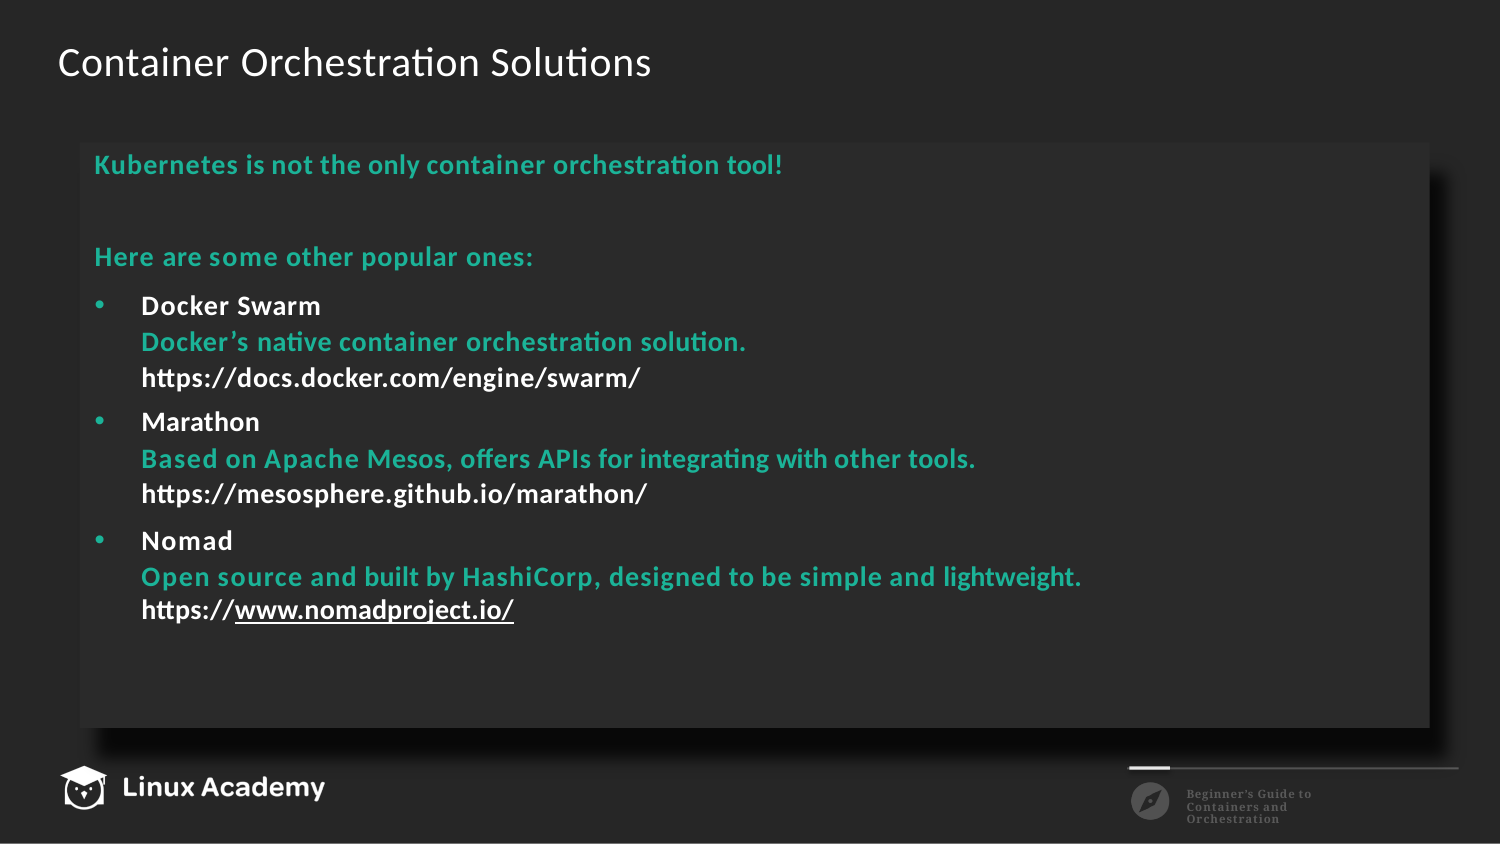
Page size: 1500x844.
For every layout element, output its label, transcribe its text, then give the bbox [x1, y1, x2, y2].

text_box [54, 141, 1471, 820]
title Container Orchestration Solutions [56, 32, 656, 140]
